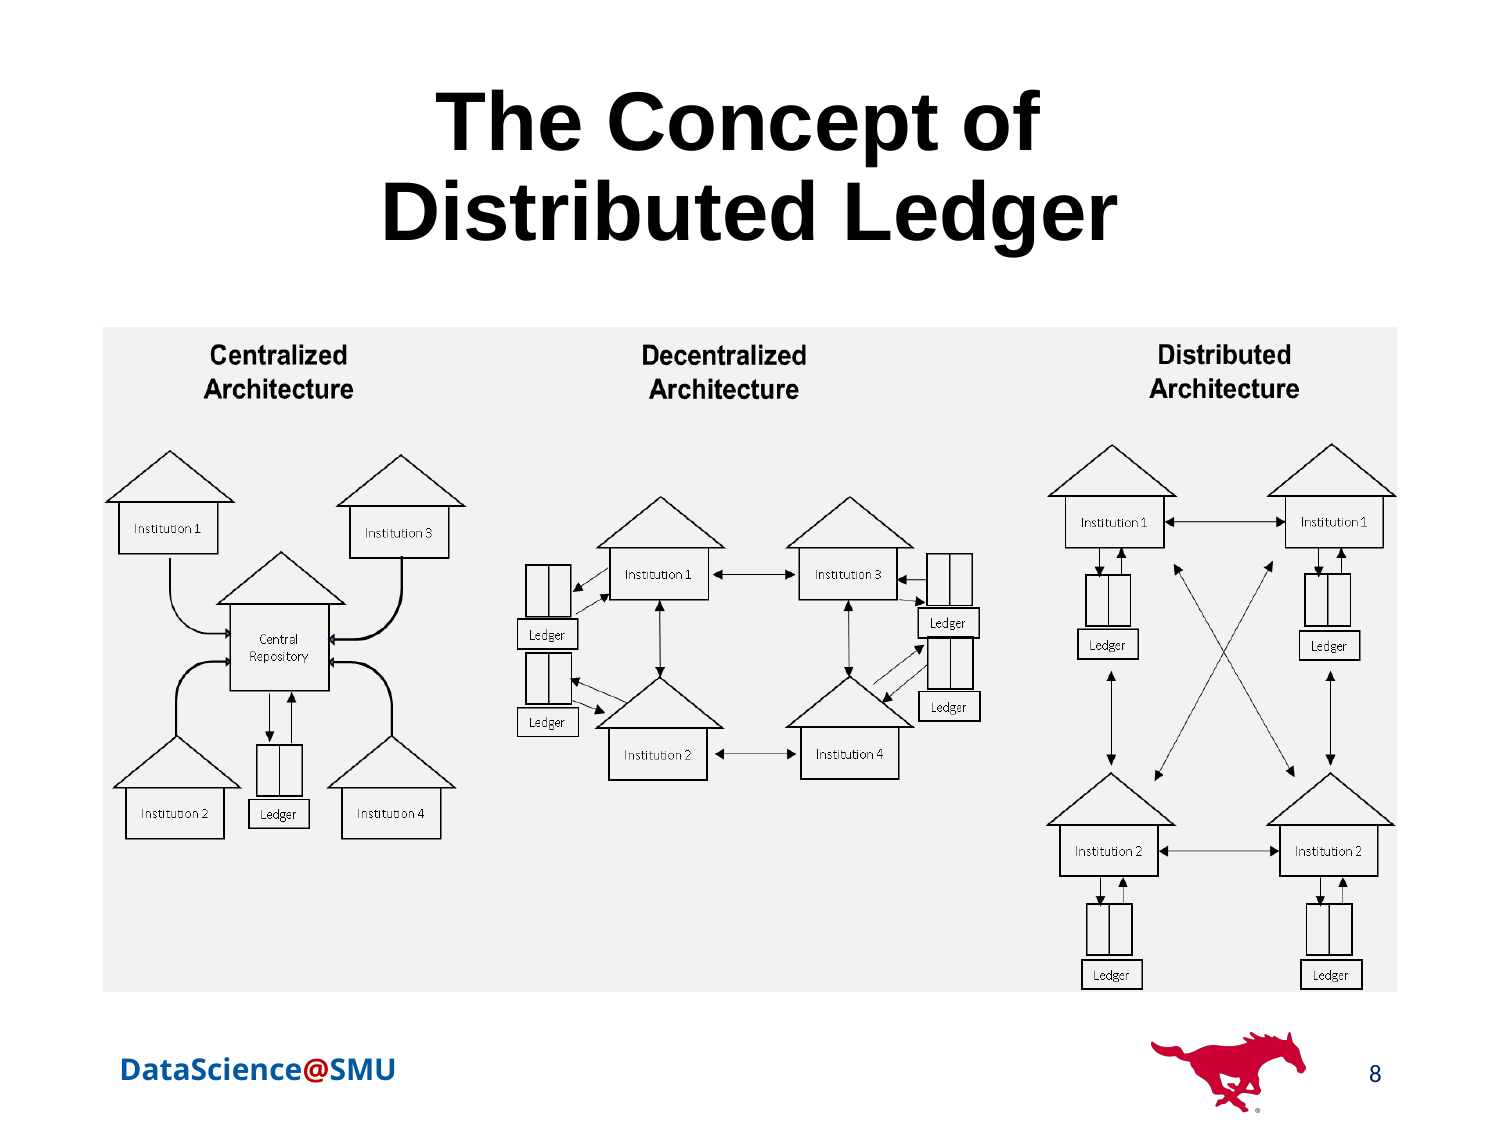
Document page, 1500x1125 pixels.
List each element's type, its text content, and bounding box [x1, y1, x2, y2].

picture [1151, 1032, 1306, 1042]
picture [1151, 1103, 1306, 1113]
slide_number 8 [1059, 1042, 1397, 1103]
title The Concept of Distributed Ledger [103, 59, 1397, 278]
picture [103, 327, 1397, 993]
